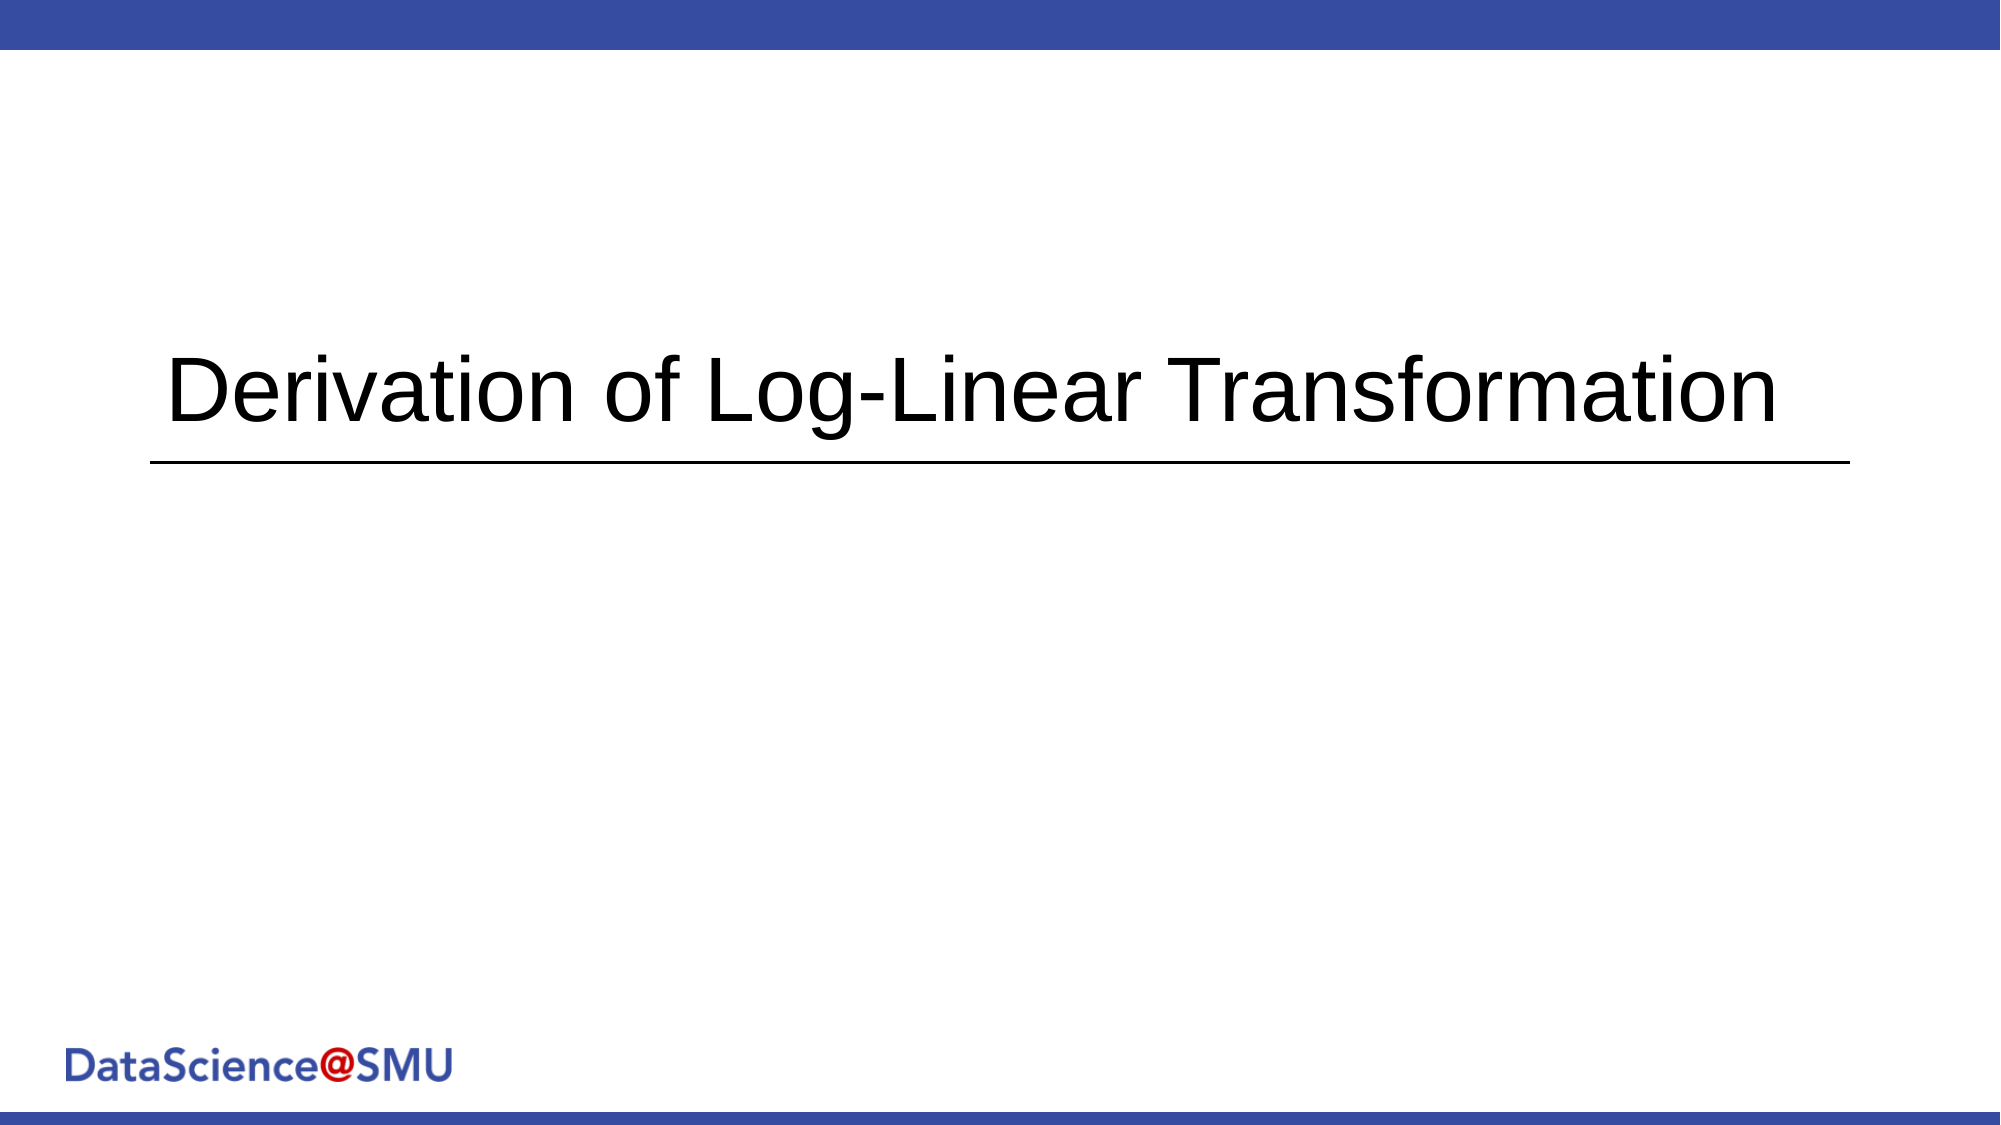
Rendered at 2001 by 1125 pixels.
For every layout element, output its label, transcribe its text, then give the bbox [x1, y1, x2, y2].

picture [66, 1047, 452, 1082]
title Derivation of Log-Linear Transformation [150, 299, 1850, 448]
